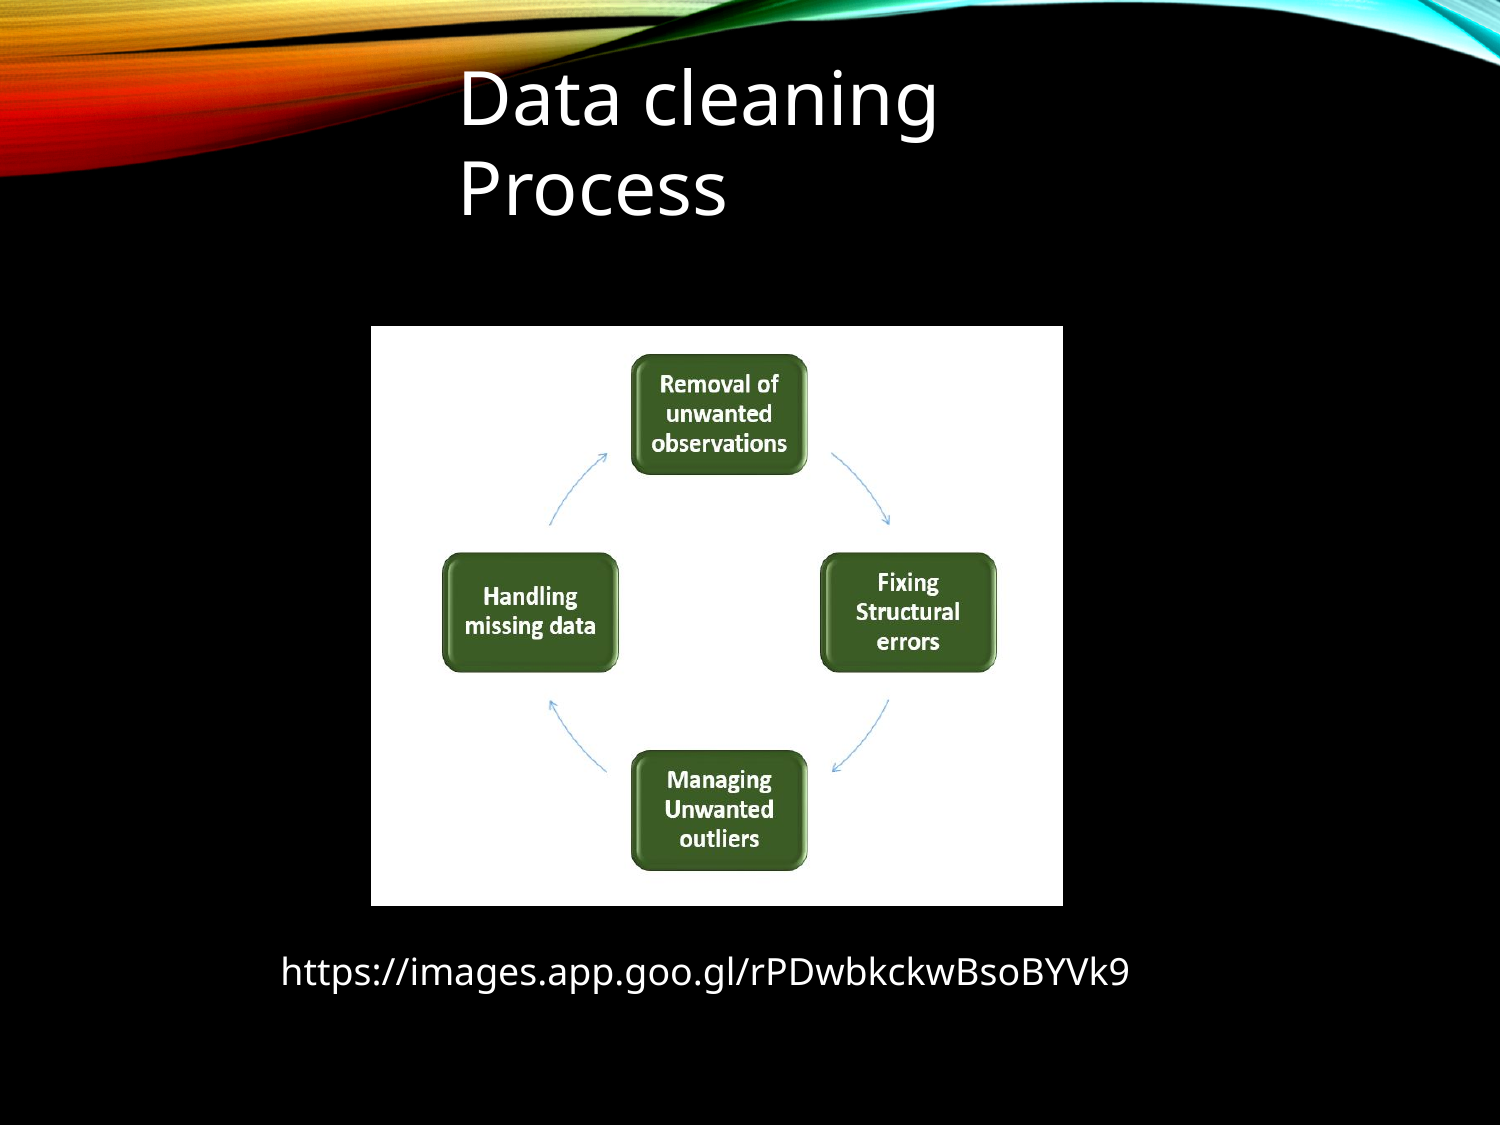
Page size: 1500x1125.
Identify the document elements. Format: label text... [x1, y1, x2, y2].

picture [371, 326, 1064, 906]
text_box https://images.app.goo.gl/rPDwbkckwBsoBYVk9 [265, 940, 1435, 1001]
picture [0, 0, 1500, 178]
text_box Data cleaning Process [442, 42, 1194, 238]
